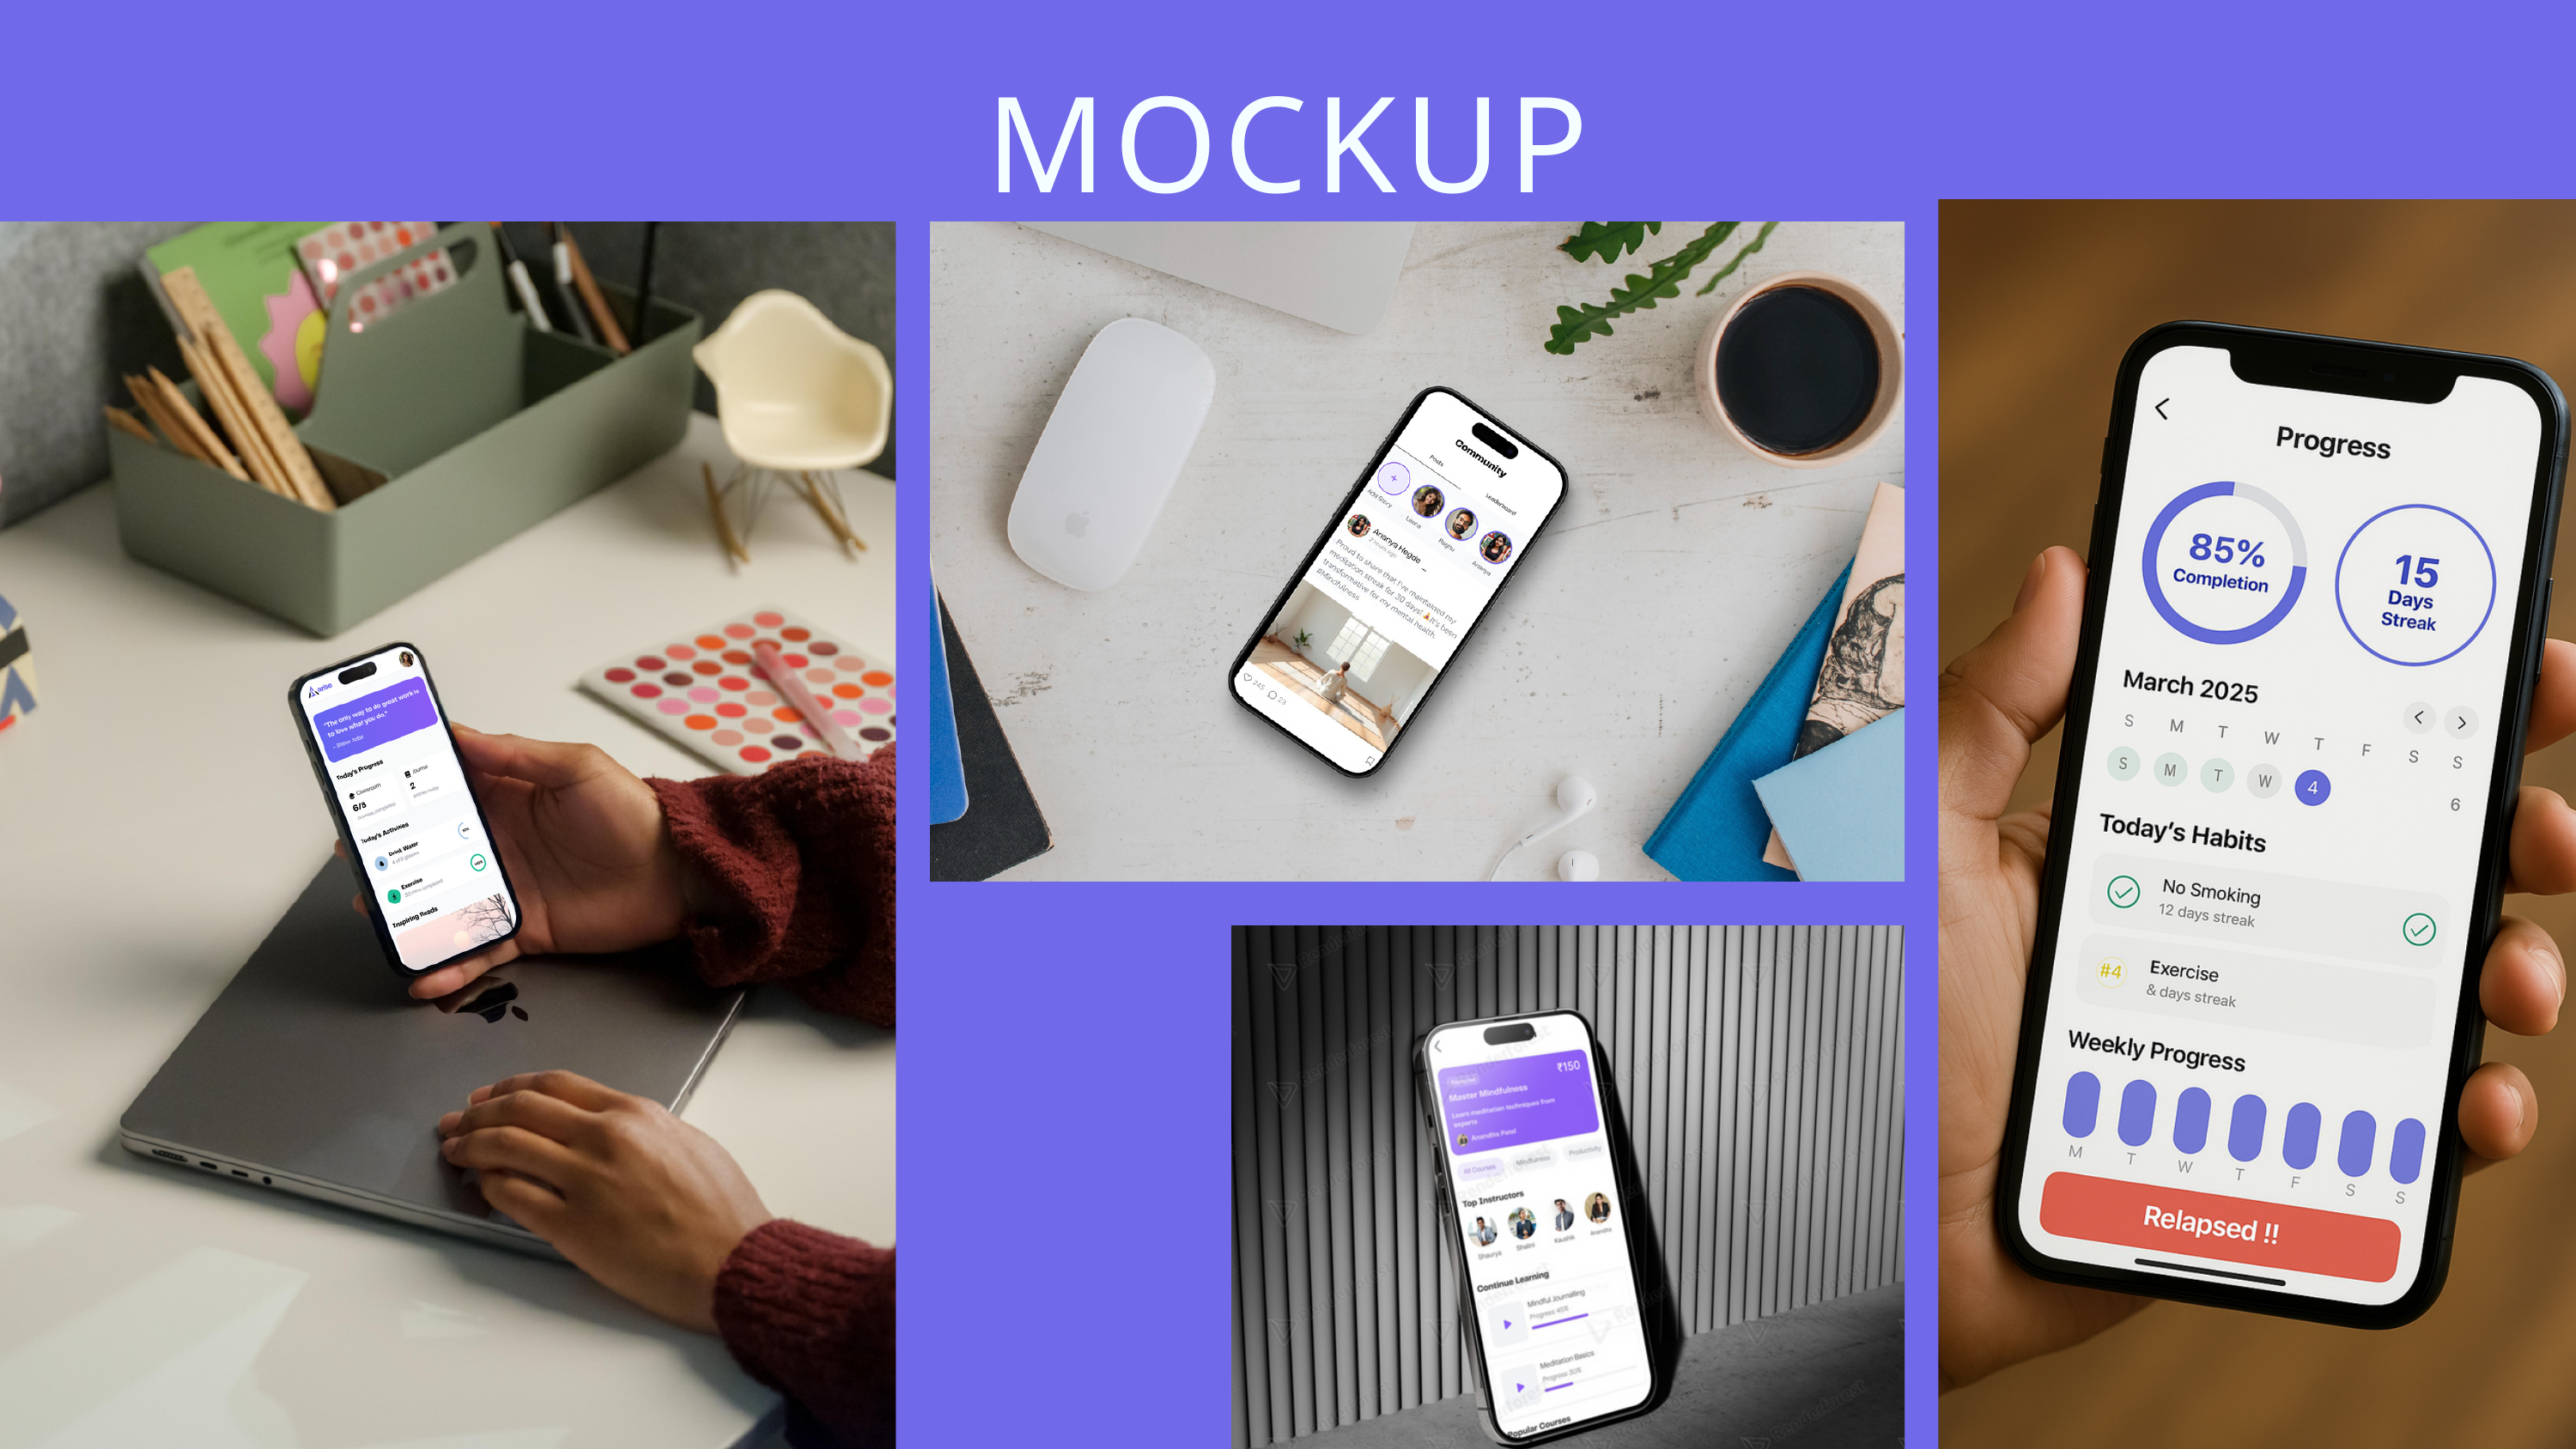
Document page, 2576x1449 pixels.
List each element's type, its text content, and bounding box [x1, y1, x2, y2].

text_box [930, 221, 1905, 882]
text_box [1938, 199, 2576, 1449]
text_box MOCKUP [831, 24, 1745, 220]
text_box [0, 221, 896, 1449]
text_box [1231, 925, 1905, 1449]
